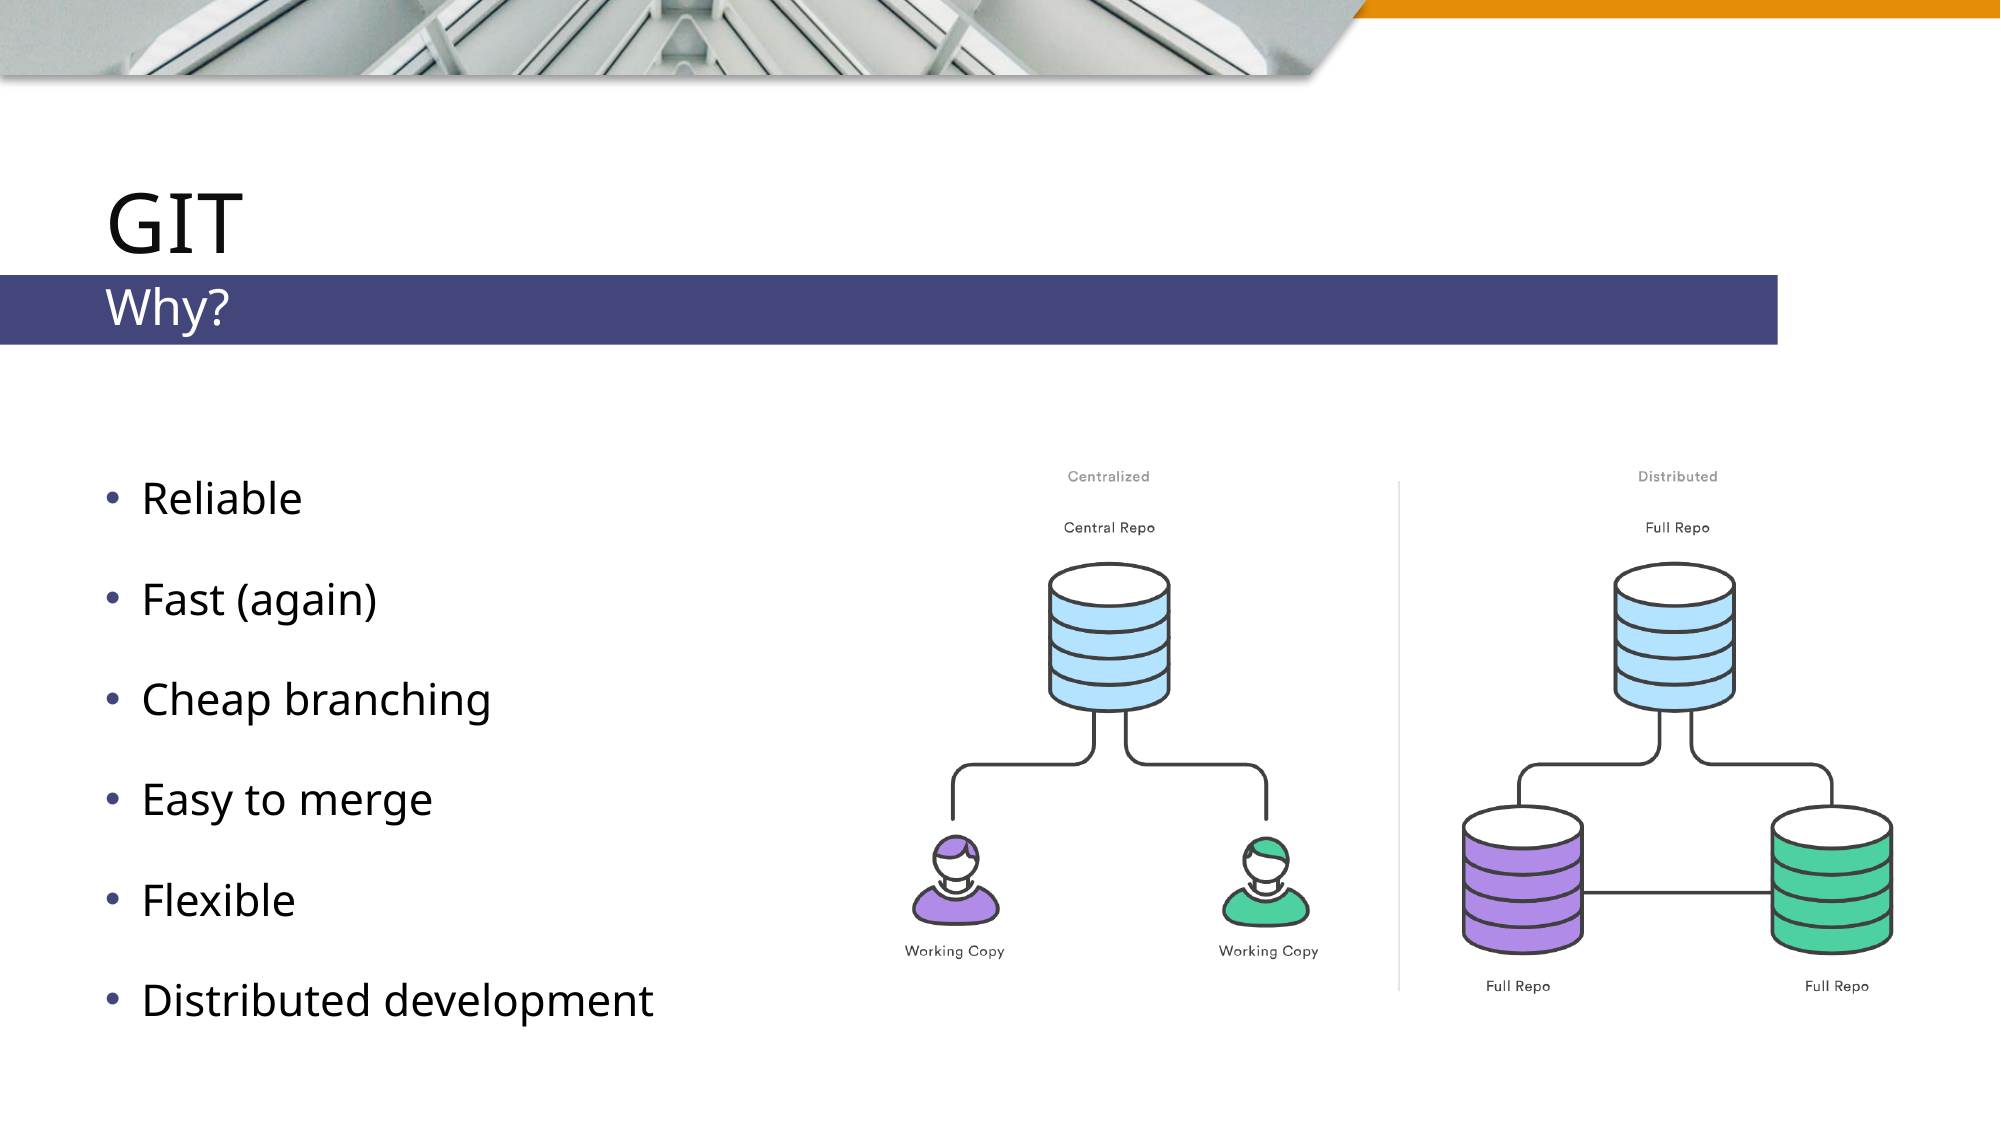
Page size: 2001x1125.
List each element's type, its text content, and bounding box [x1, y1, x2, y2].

list Reliable Fast (again) Cheap branching Easy to merge Flexible Distributed development [90, 437, 1166, 1038]
picture [0, 0, 1367, 76]
picture [857, 437, 1934, 1014]
list Why? [0, 275, 1778, 345]
title Git [90, 162, 1863, 279]
